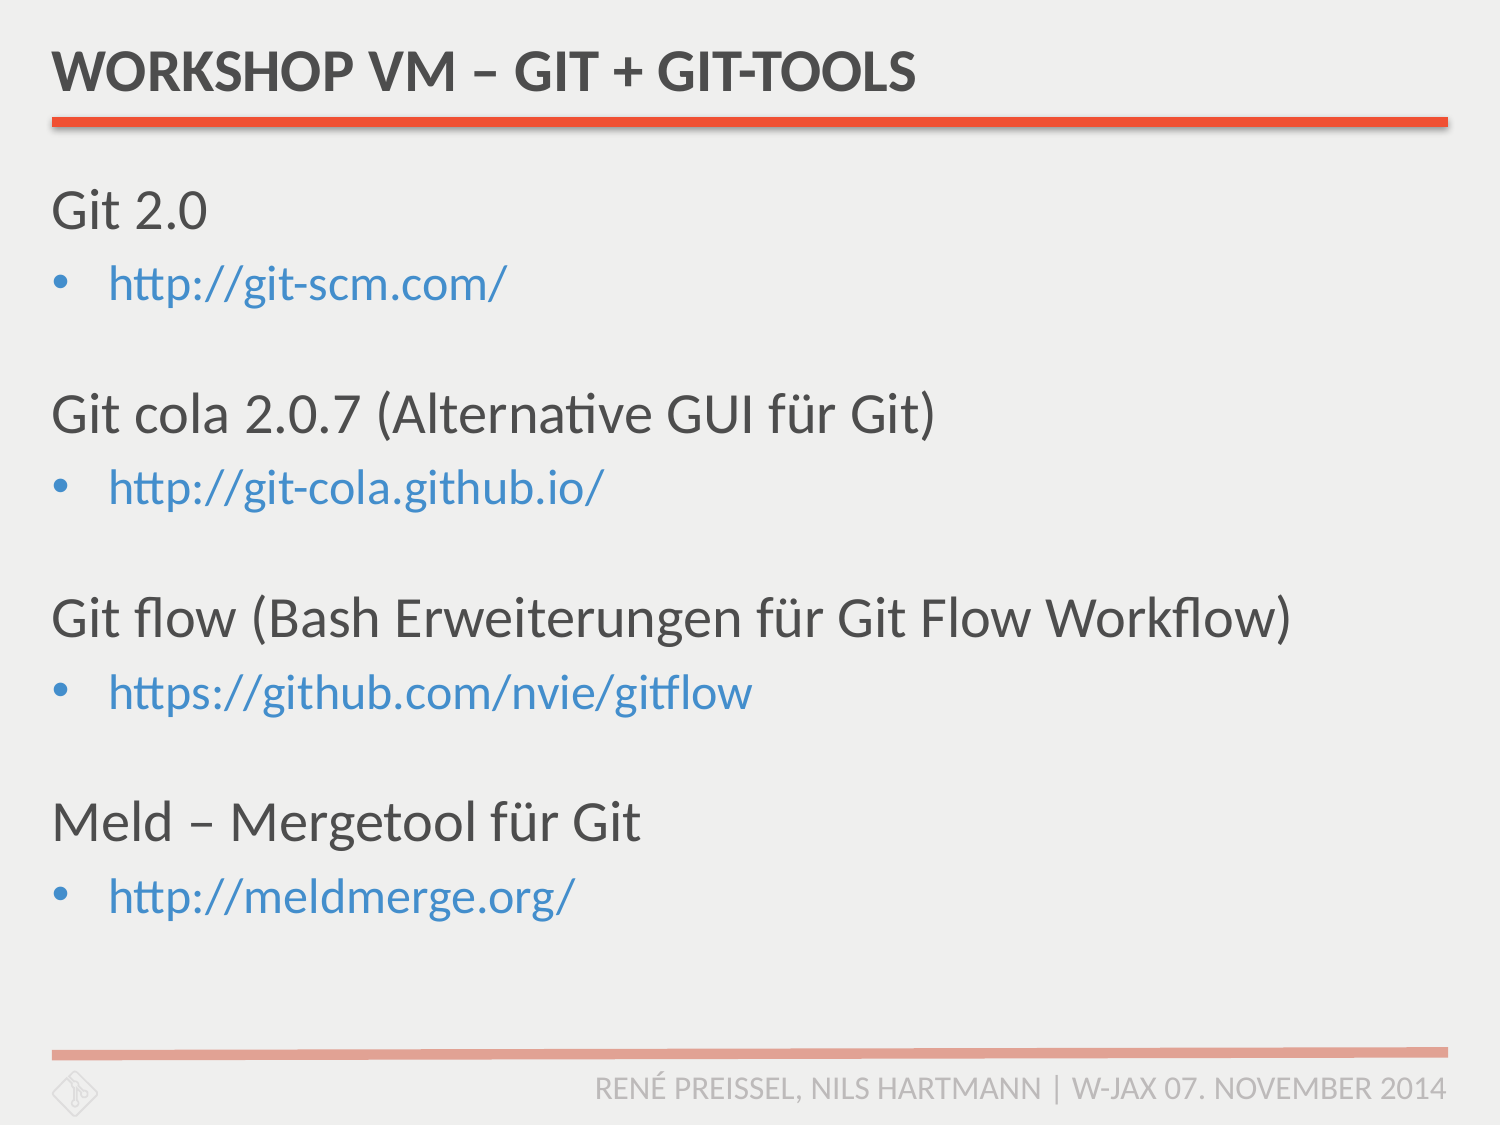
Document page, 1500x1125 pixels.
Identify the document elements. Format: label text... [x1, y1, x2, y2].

title WORKSHOP VM – GIT + GIT-TOOLS [51, 30, 1449, 104]
list Git 2.0 http://git-scm.com/ Git cola 2.0.7 (Alternative GUI für Git) http://git-cola.github.io/ Git flow (Bash Erweiterungen für Git Flow Workflow) https://github.com/nvie/gitflow Meld – Mergetool für Git http://meldmerge.org/ [51, 170, 1449, 1005]
